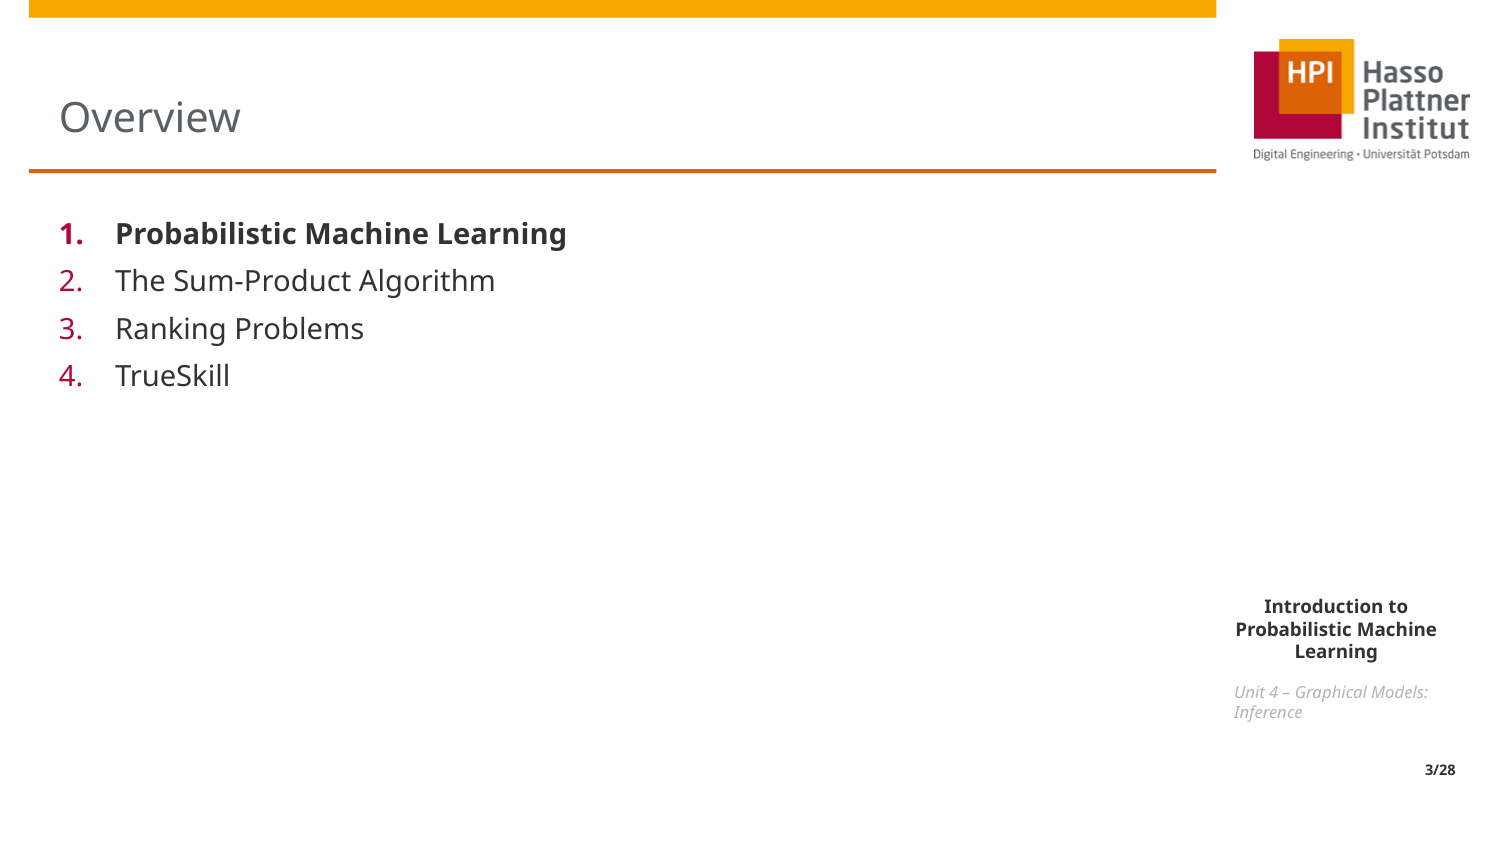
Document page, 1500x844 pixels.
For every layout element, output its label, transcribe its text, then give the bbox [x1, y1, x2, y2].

title Overview [58, 17, 1187, 170]
picture [1254, 39, 1470, 161]
list Probabilistic Machine Learning The Sum-Product Algorithm Ranking Problems TrueSkill [58, 203, 1187, 788]
